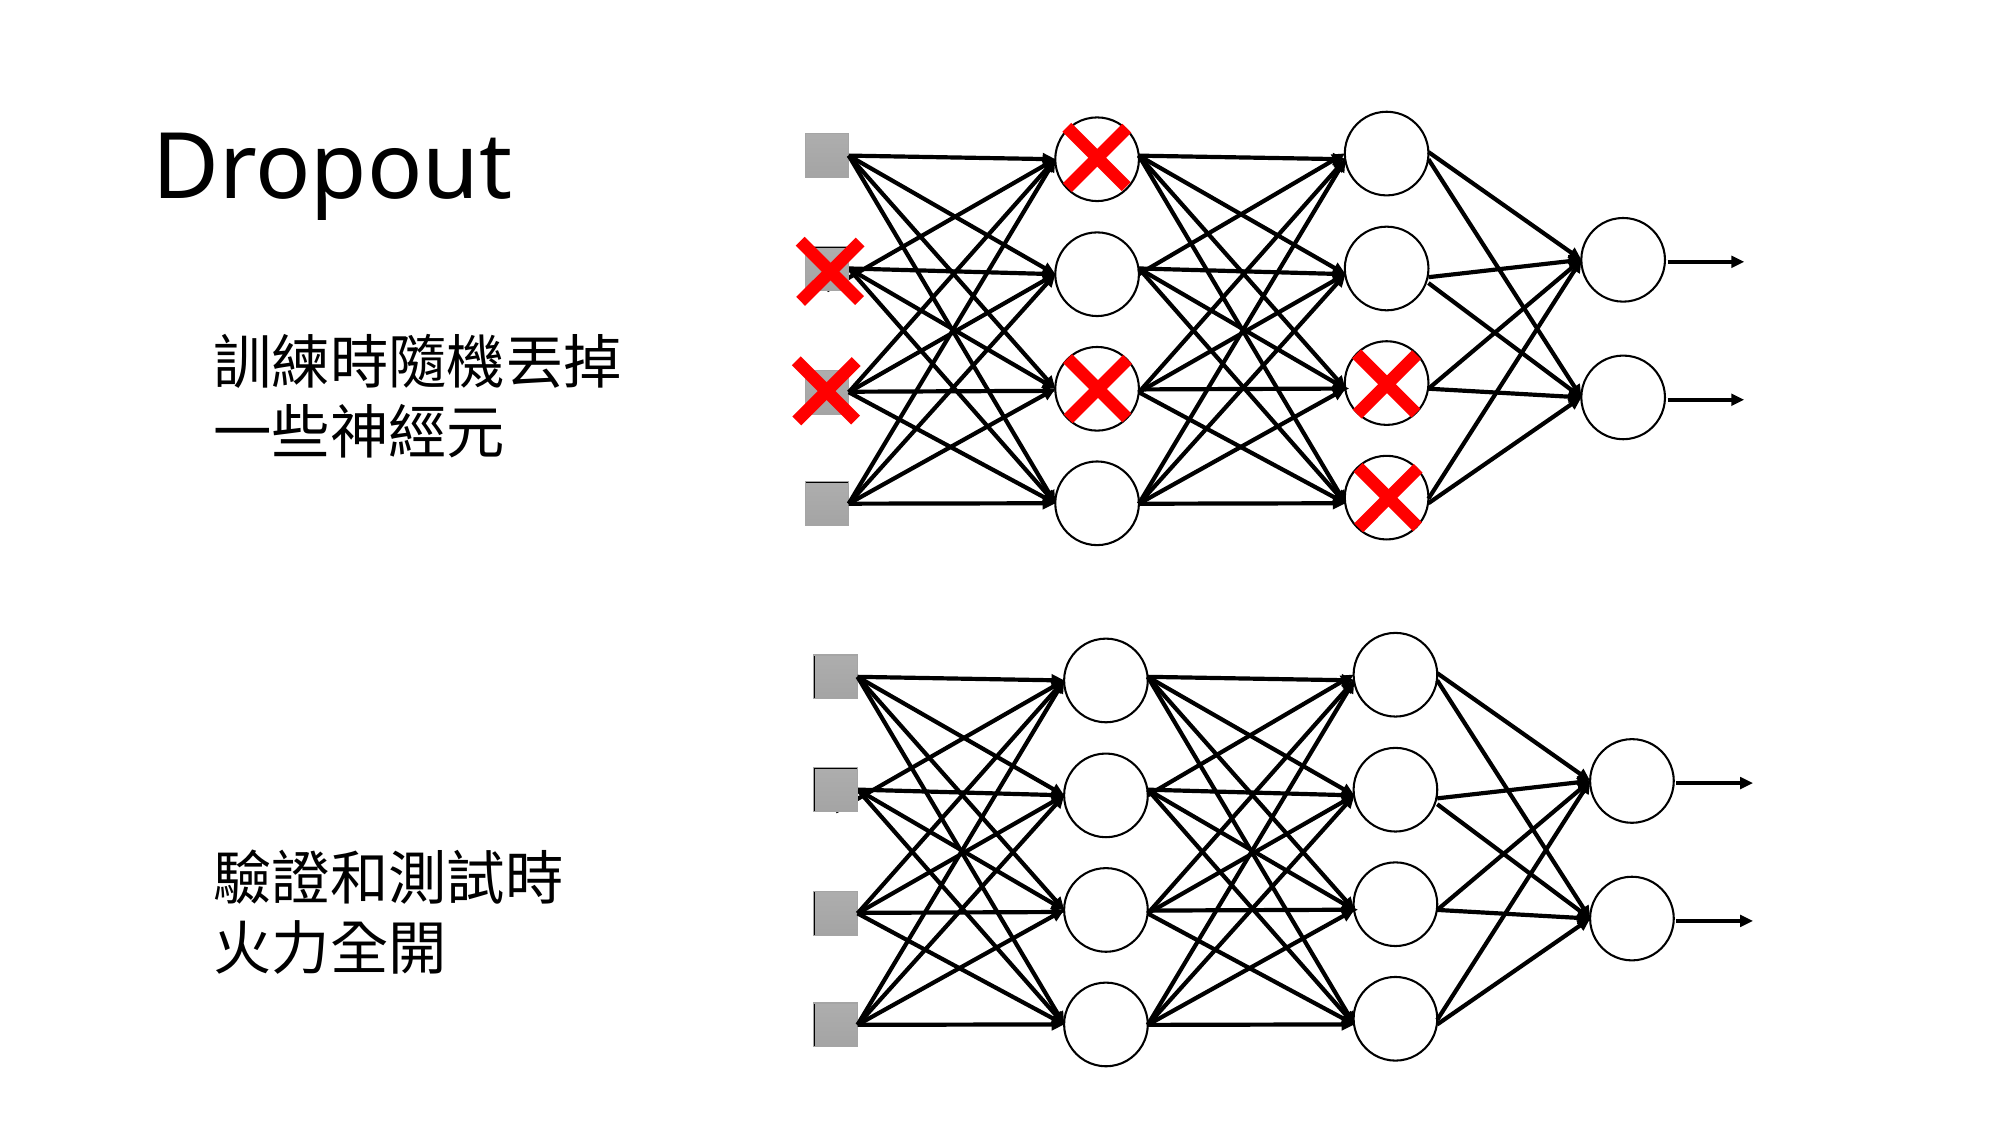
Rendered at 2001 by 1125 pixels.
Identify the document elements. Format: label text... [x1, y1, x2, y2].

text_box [1358, 467, 1419, 528]
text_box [1147, 674, 1354, 796]
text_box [800, 241, 861, 302]
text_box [1356, 353, 1417, 415]
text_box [1067, 358, 1128, 419]
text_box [1066, 127, 1127, 188]
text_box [1138, 153, 1345, 275]
title Dropout [137, 59, 1863, 278]
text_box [813, 632, 1753, 1067]
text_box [805, 111, 1744, 546]
text_box 驗證和測試時 火力全開 [198, 833, 659, 989]
text_box 訓練時隨機丟掉一些神經元 [198, 318, 659, 473]
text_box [796, 360, 857, 421]
